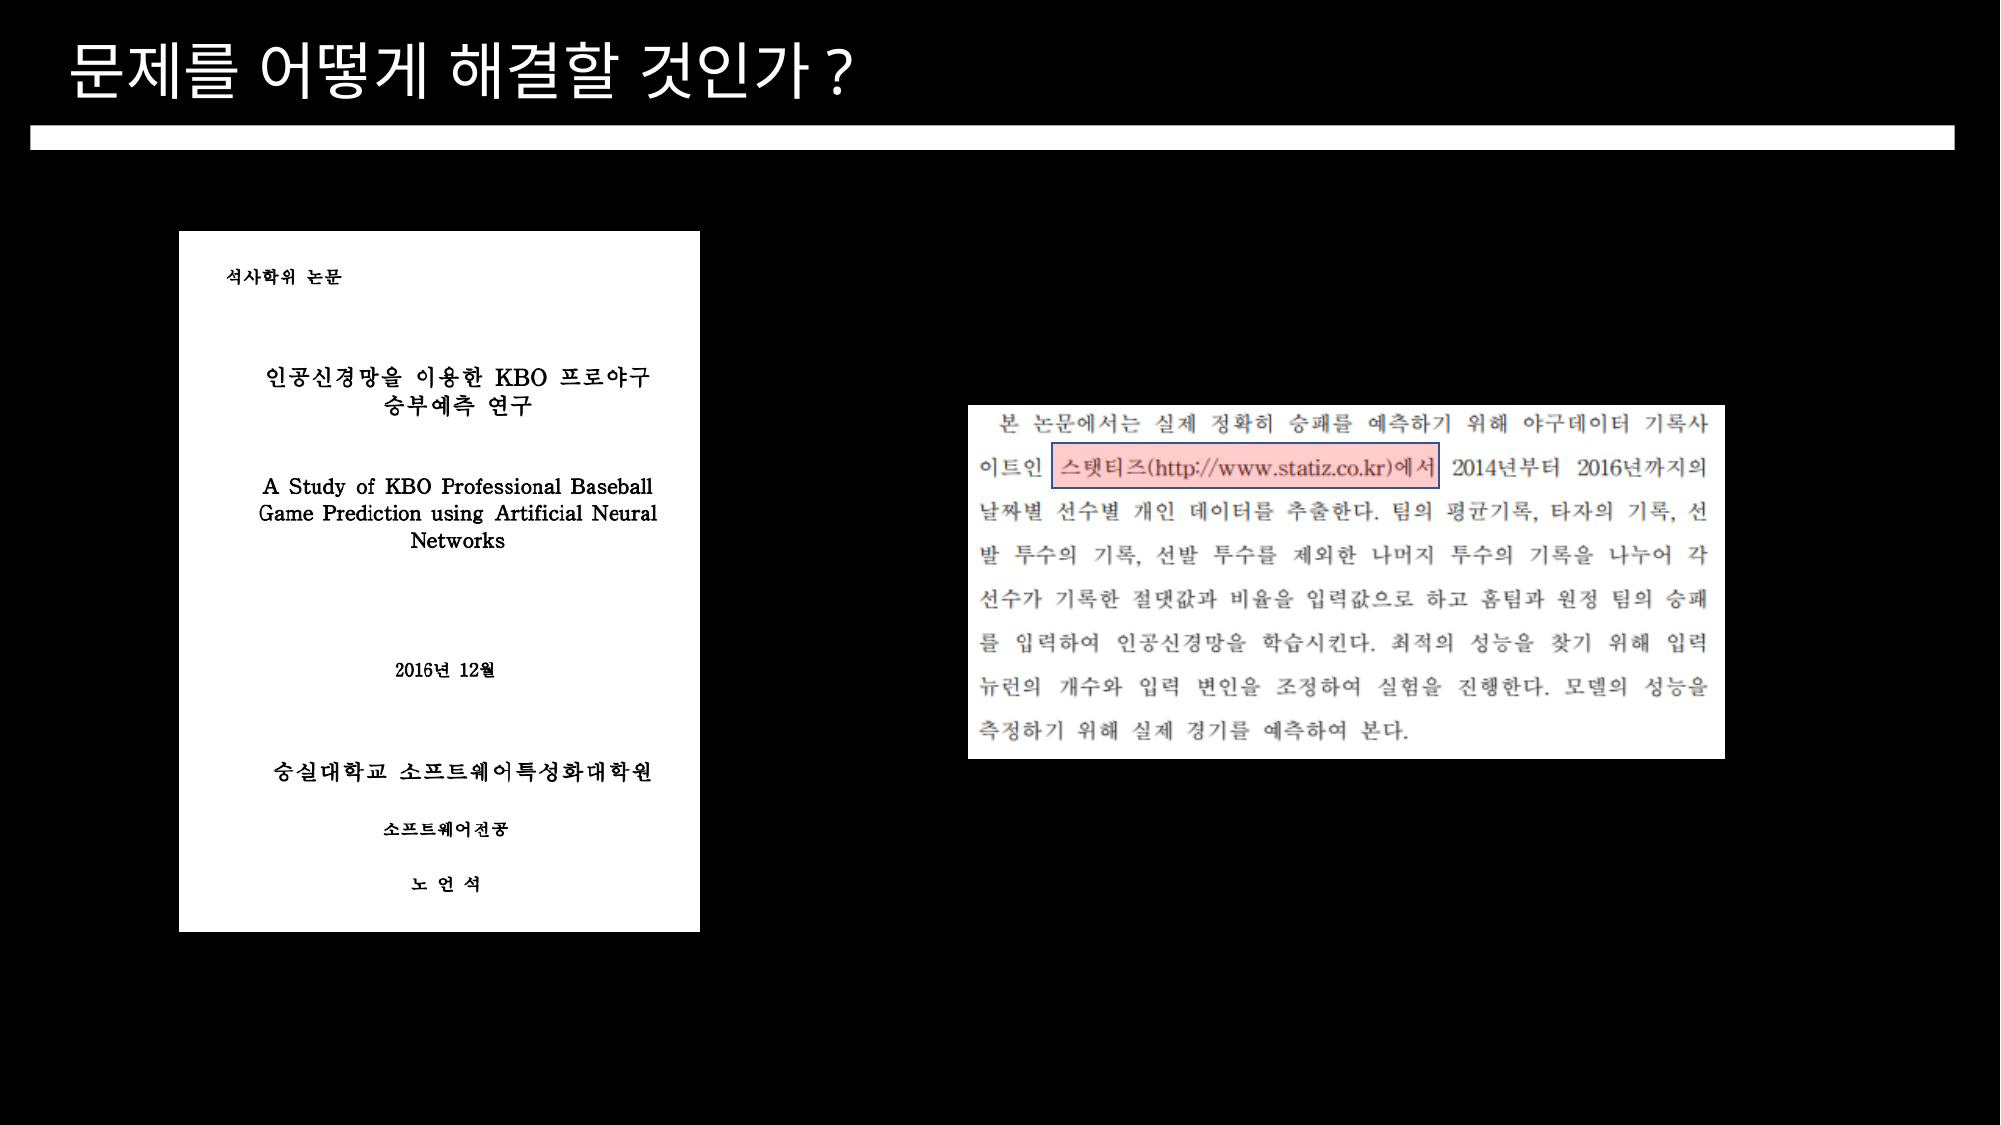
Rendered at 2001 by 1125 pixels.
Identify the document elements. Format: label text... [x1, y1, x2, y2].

text_box 문제를 어떻게 해결할 것인가? [53, 24, 869, 115]
picture [179, 231, 700, 932]
picture [968, 405, 1725, 759]
text_box [29, 124, 1956, 151]
